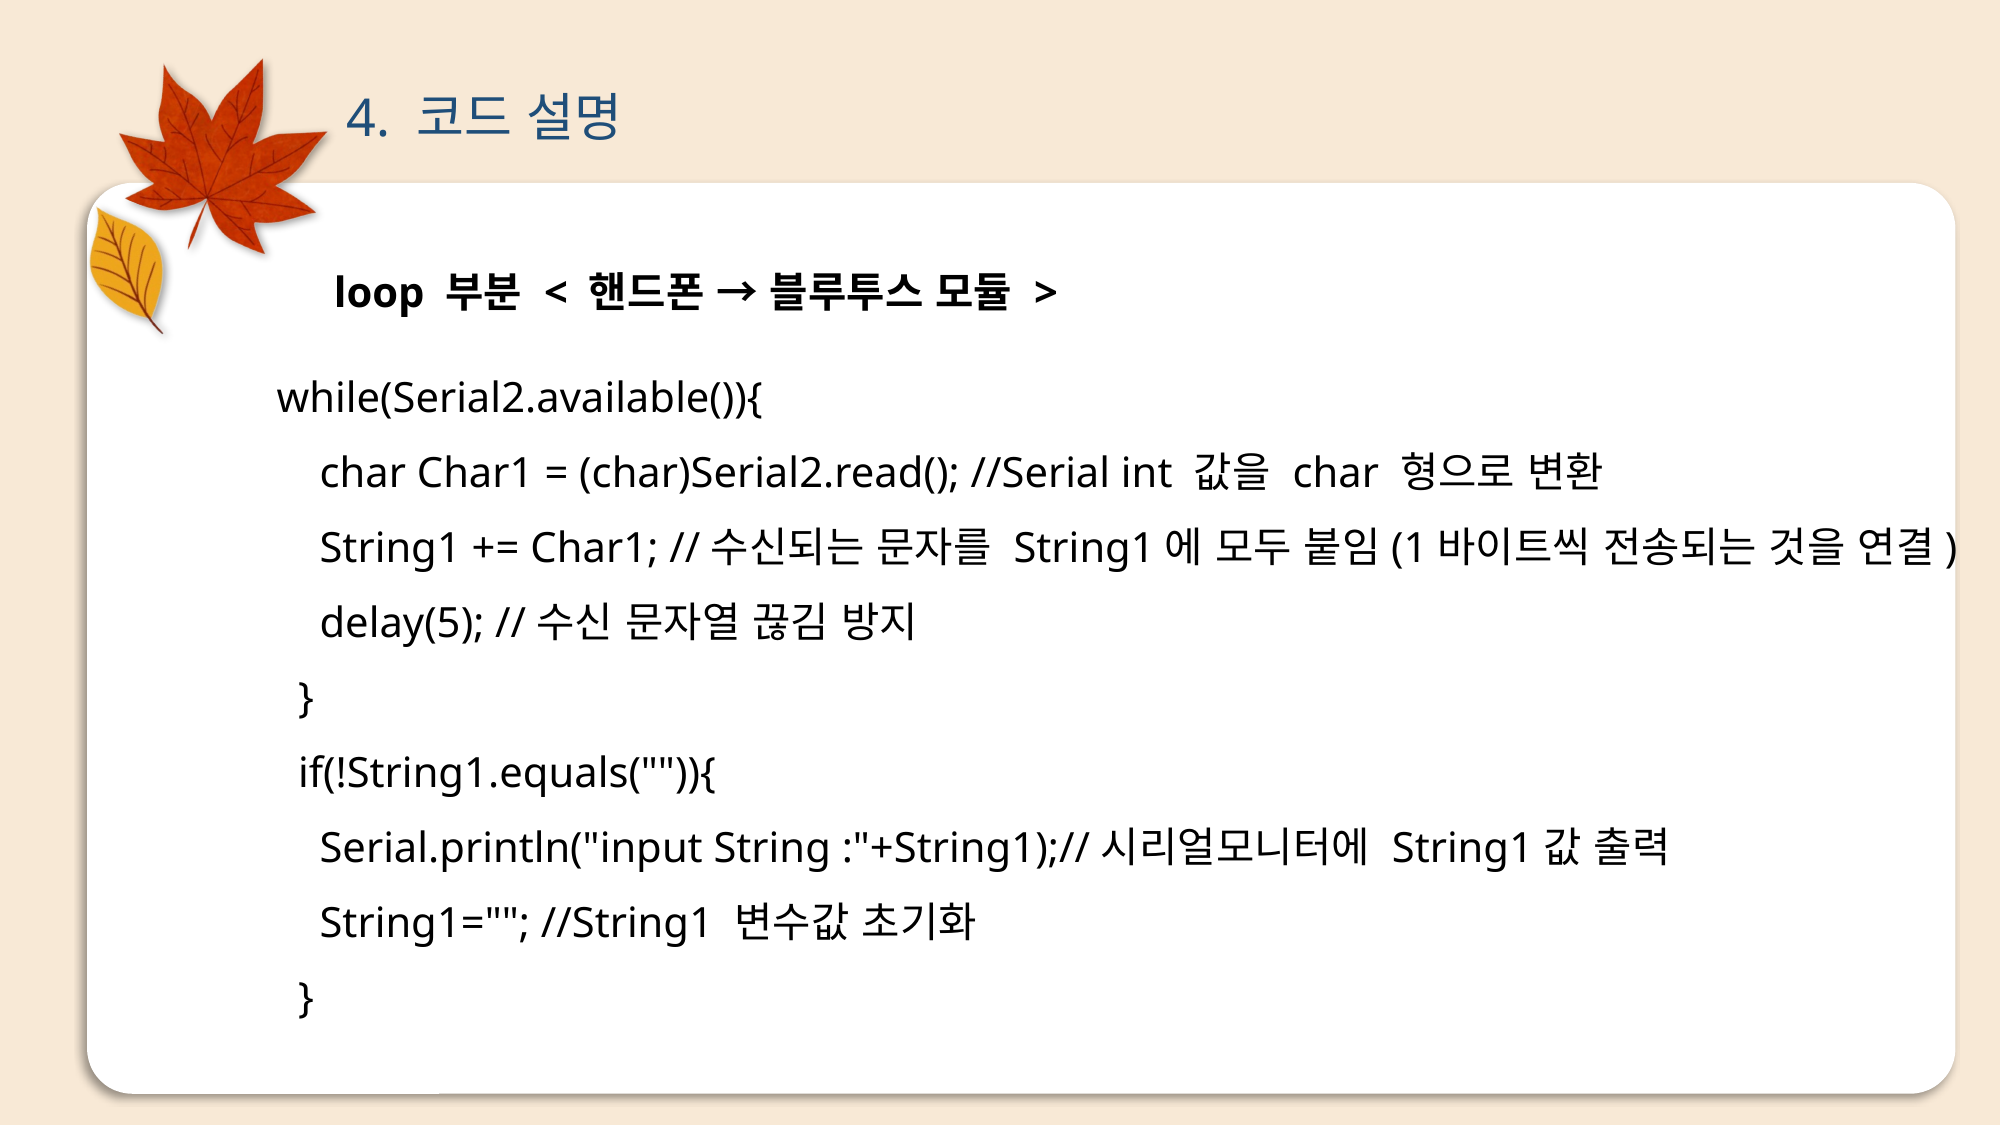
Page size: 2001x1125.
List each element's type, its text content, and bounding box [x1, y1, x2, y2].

picture [56, 18, 339, 340]
text_box [0, 0, 2000, 1125]
text_box 블루투스모듈 → 핸드폰 [86, 181, 1957, 1095]
text_box 4. 코드 설명 [331, 45, 1334, 155]
text_box loop 부분 < 핸드폰 → 블루투스 모듈 > [319, 233, 1085, 324]
text_box while(Serial2.available()){ char Char1 = (char)Serial2.read(); //Serial int 값을 char 형으로 변환 String1 += Char1; //수신되는 문자를 String1에 모두 붙임(1바이트씩 전송되는 것을 연결) delay(5); //수신 문자열 끊김 방지 } if(!String1.equals("")){ Serial.println("input String :"+String1);//시리얼모니터에 String1값 출력 String1=""; //String1 변수값 초기화 } [261, 338, 2000, 1028]
